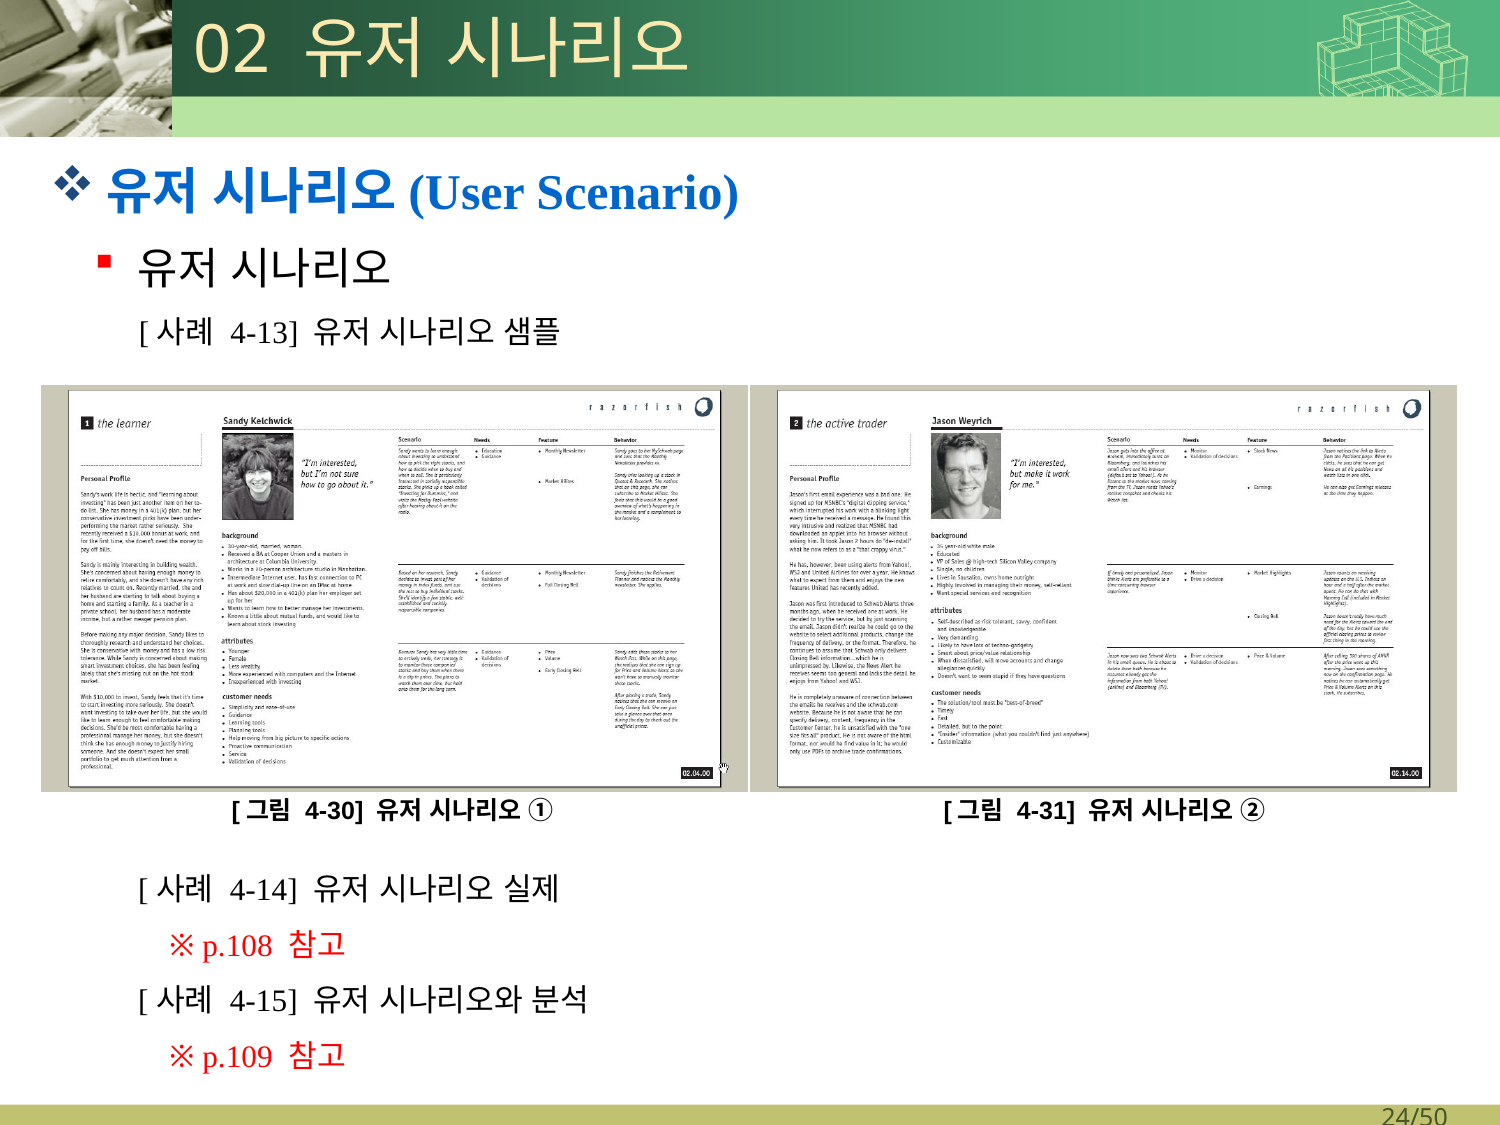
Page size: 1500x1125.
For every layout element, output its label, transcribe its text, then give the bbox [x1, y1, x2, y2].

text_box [749, 385, 1457, 833]
picture [0, 0, 1500, 151]
text_box [사례 4-14] 유저 시나리오 실제 ※ p.108 참고 [사례 4-15] 유저 시나리오와 분석 ※ p.109 참고 [34, 857, 1465, 1083]
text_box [40, 385, 748, 833]
list 유저 시나리오(User Scenario) 유저 시나리오 [사례 4-13] 유저 시나리오 샘플 [35, 152, 1465, 362]
title 02 유저 시나리오 [178, 9, 1339, 82]
